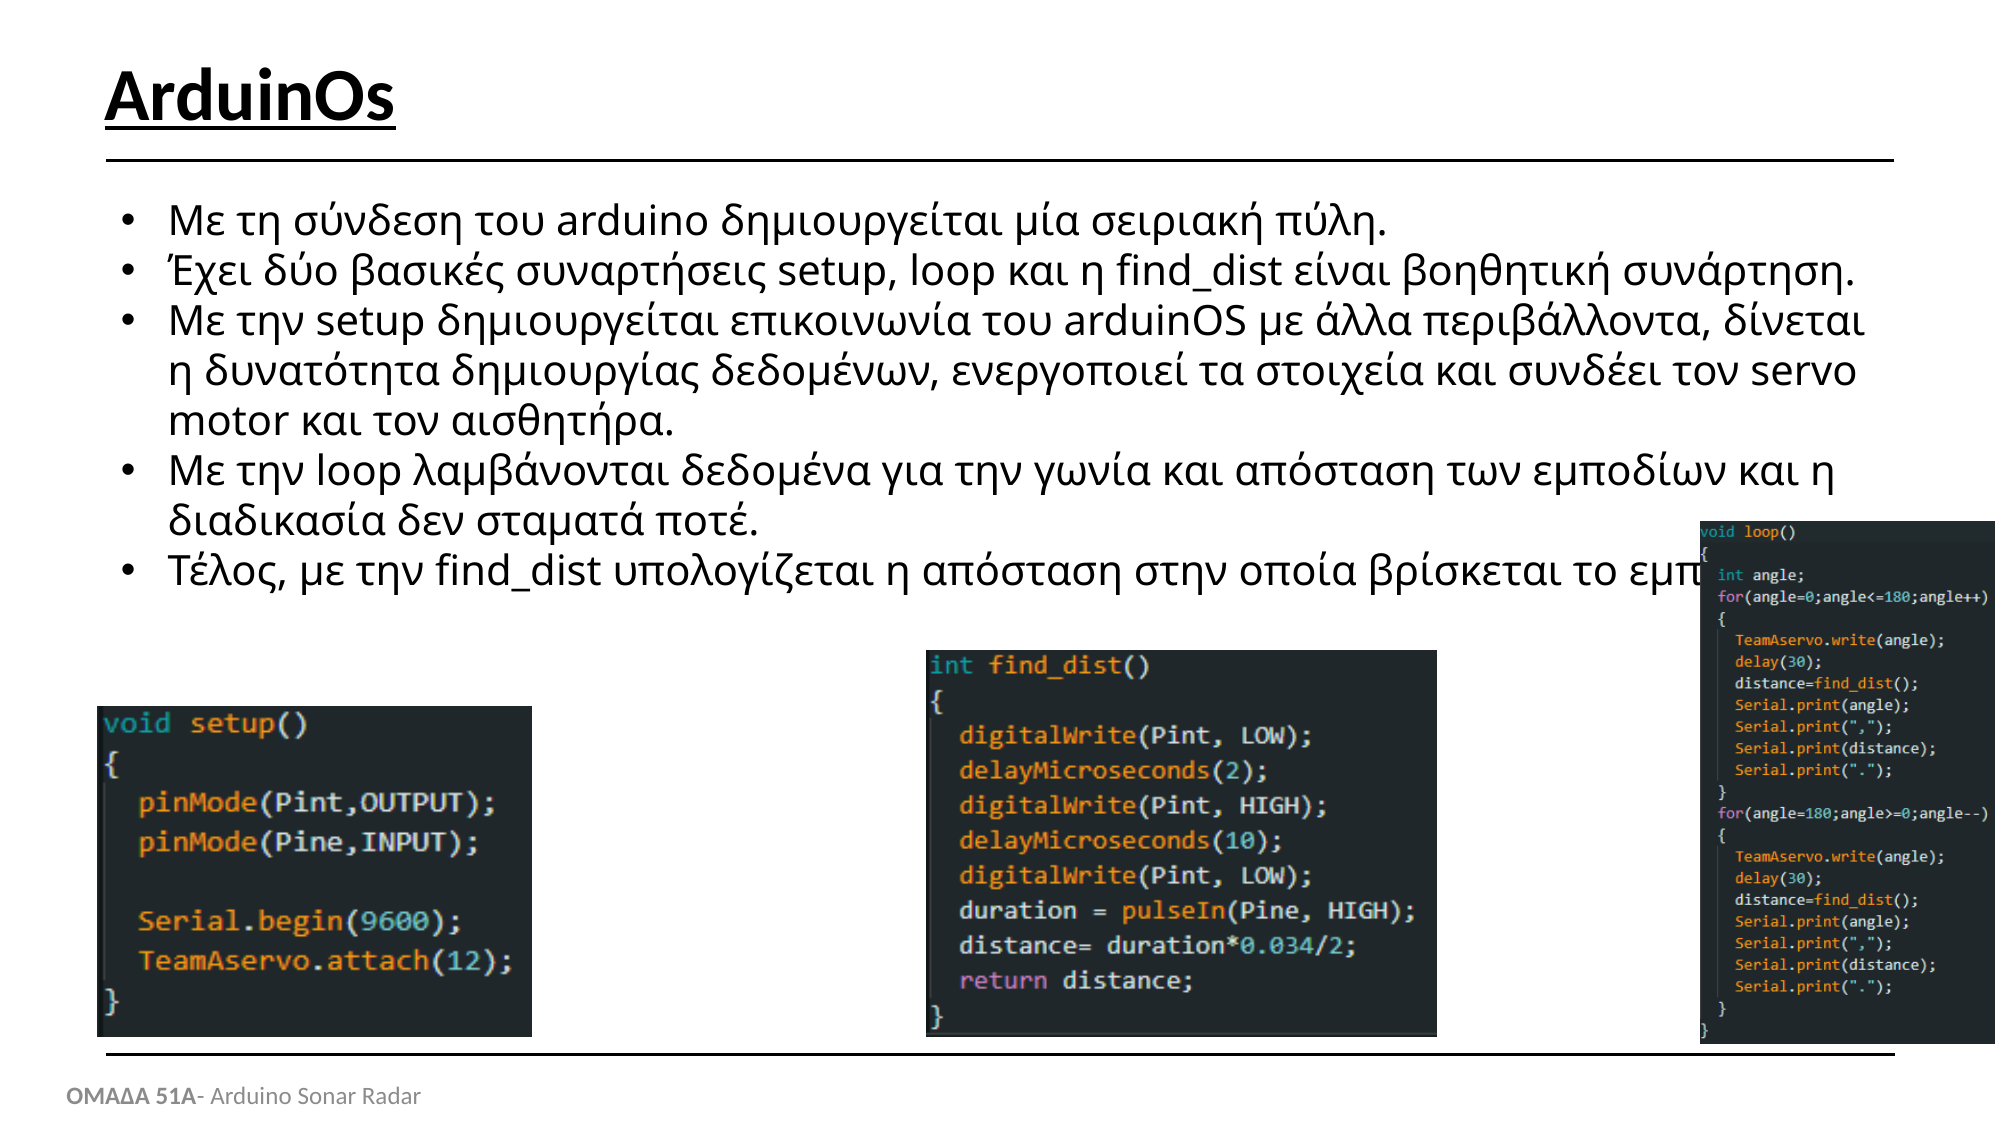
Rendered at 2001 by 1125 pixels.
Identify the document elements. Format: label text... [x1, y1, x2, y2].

picture [97, 706, 532, 1037]
title ArduinOs [89, 0, 1815, 206]
picture [926, 650, 1437, 1037]
text_box Με τη σύνδεση του arduino δημιουργείται μία σειριακή πύλη. Έχει δύο βασικές συναρτήσεις setup, loop και η find_dist είναι βοηθητική συνάρτηση. Με την setup δημιουργείται επικοινωνία του arduinOS με άλλα περιβάλλοντα, δίνεται η δυνατότητα δημιουργίας δεδομένων, ενεργοποιεί τα στοιχεία και συνδέει τον servo motor και τον αισθητήρα. Με την loop λαμβάνονται δεδομένα για την γωνία και απόσταση των εμποδίων και η διαδικασία δεν σταματά ποτέ. Τέλος, με την find_dist υπολογίζεται η απόσταση στην οποία βρίσκεται το εμπόδιο. [105, 186, 1888, 602]
picture [1699, 521, 1995, 1044]
footer ΟΜΑΔΑ 51Α- Arduino Sonar Radar [51, 1065, 727, 1125]
